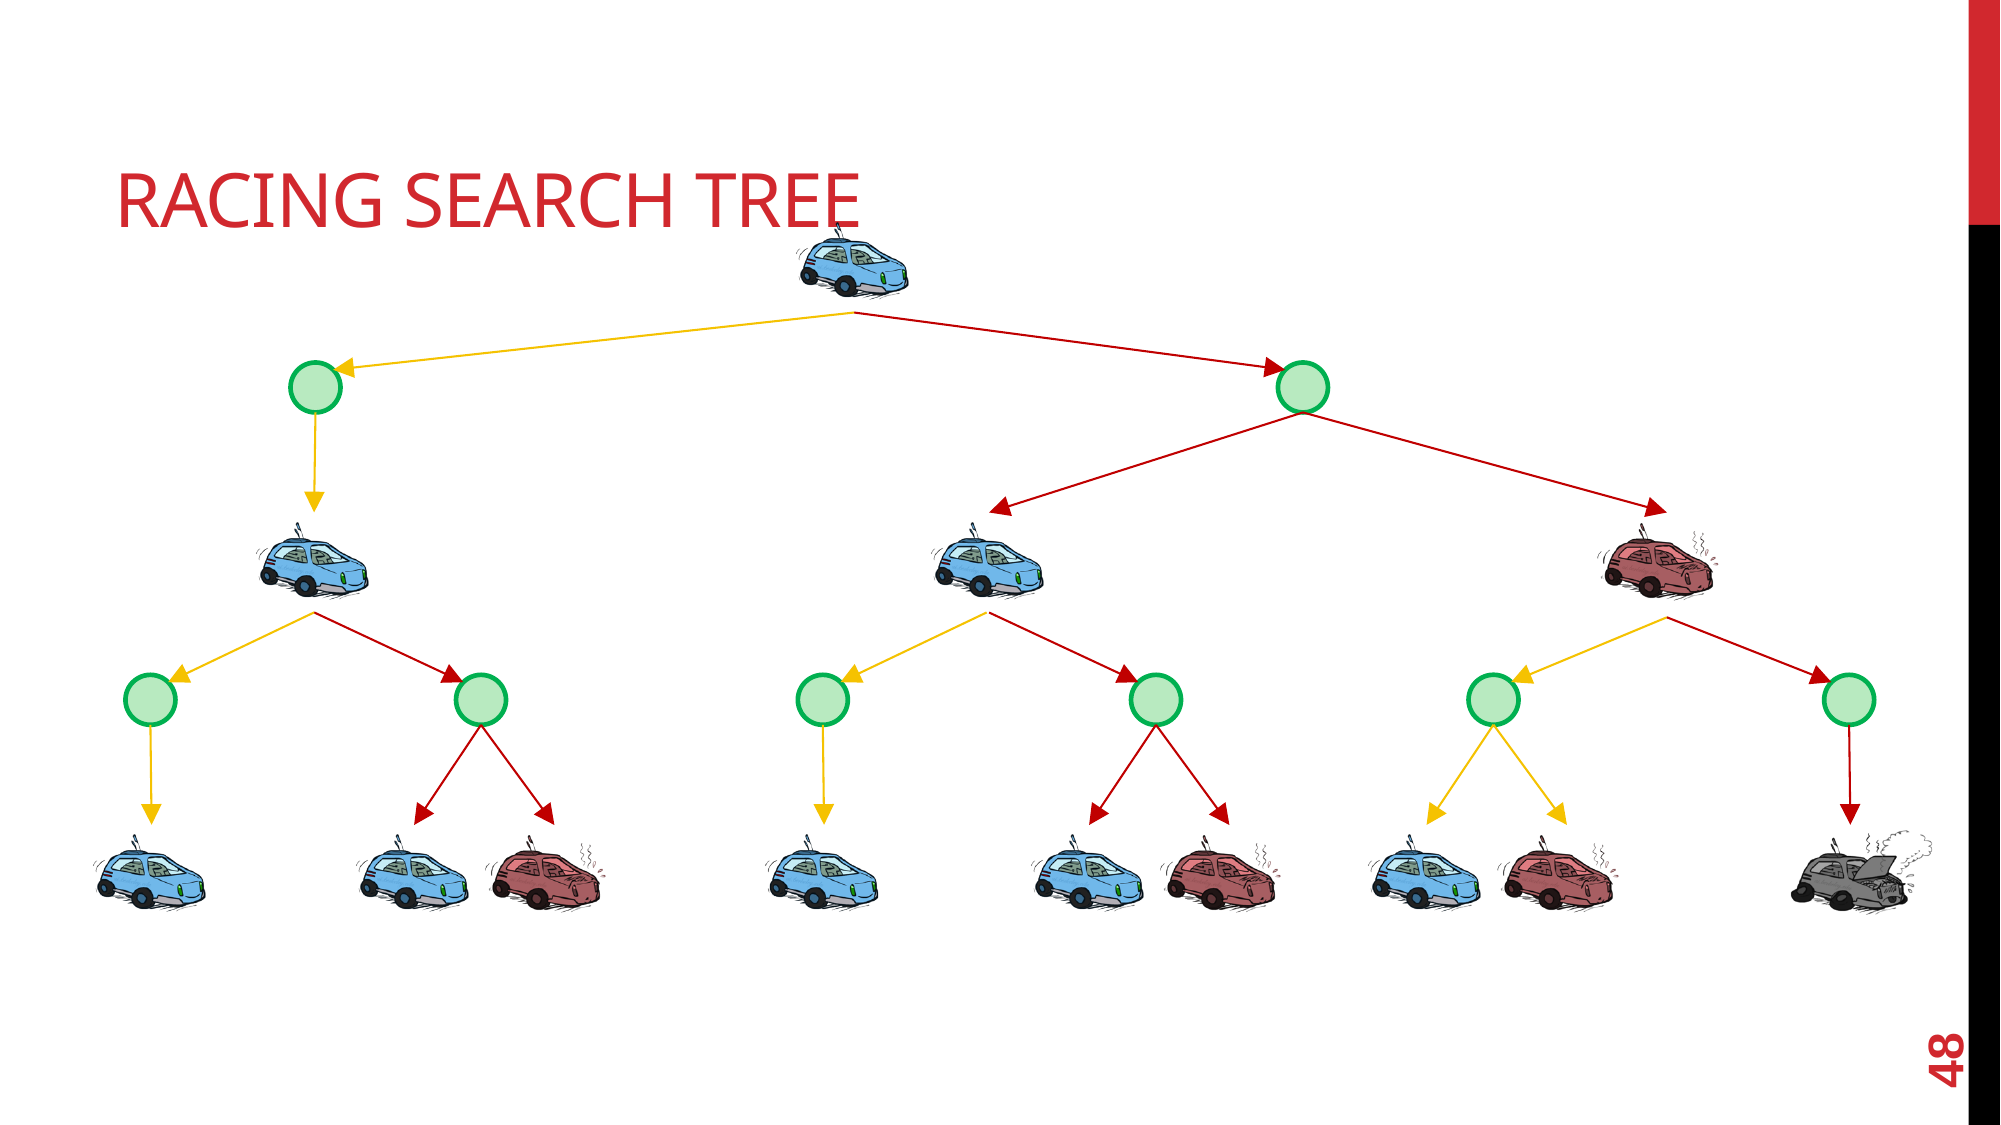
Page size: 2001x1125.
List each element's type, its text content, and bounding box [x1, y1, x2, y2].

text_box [862, 312, 1286, 371]
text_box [480, 724, 555, 826]
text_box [1302, 411, 1668, 513]
picture [912, 511, 1066, 612]
text_box [1821, 672, 1877, 728]
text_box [332, 312, 855, 371]
text_box [1275, 360, 1331, 406]
picture [747, 824, 901, 926]
picture [1012, 824, 1314, 931]
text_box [988, 411, 1302, 513]
text_box [1128, 672, 1184, 719]
slide_number 48 [1903, 887, 1984, 1104]
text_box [167, 611, 315, 683]
picture [1583, 511, 1751, 616]
picture [237, 511, 391, 611]
picture [1775, 810, 1938, 926]
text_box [1426, 724, 1492, 826]
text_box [1492, 724, 1568, 826]
title Racing Search Tree [99, 25, 1367, 250]
picture [1349, 824, 1651, 931]
picture [337, 824, 639, 931]
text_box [413, 724, 480, 826]
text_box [149, 724, 153, 826]
picture [777, 211, 931, 312]
text_box [453, 672, 509, 719]
picture [74, 824, 229, 926]
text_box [1510, 616, 1666, 683]
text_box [323, 611, 464, 683]
text_box [288, 360, 343, 415]
text_box [1466, 672, 1521, 719]
text_box [123, 672, 178, 728]
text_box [988, 612, 1139, 683]
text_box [1666, 616, 1832, 683]
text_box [1155, 724, 1230, 826]
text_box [839, 611, 988, 683]
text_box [1088, 724, 1155, 826]
text_box [795, 672, 851, 727]
